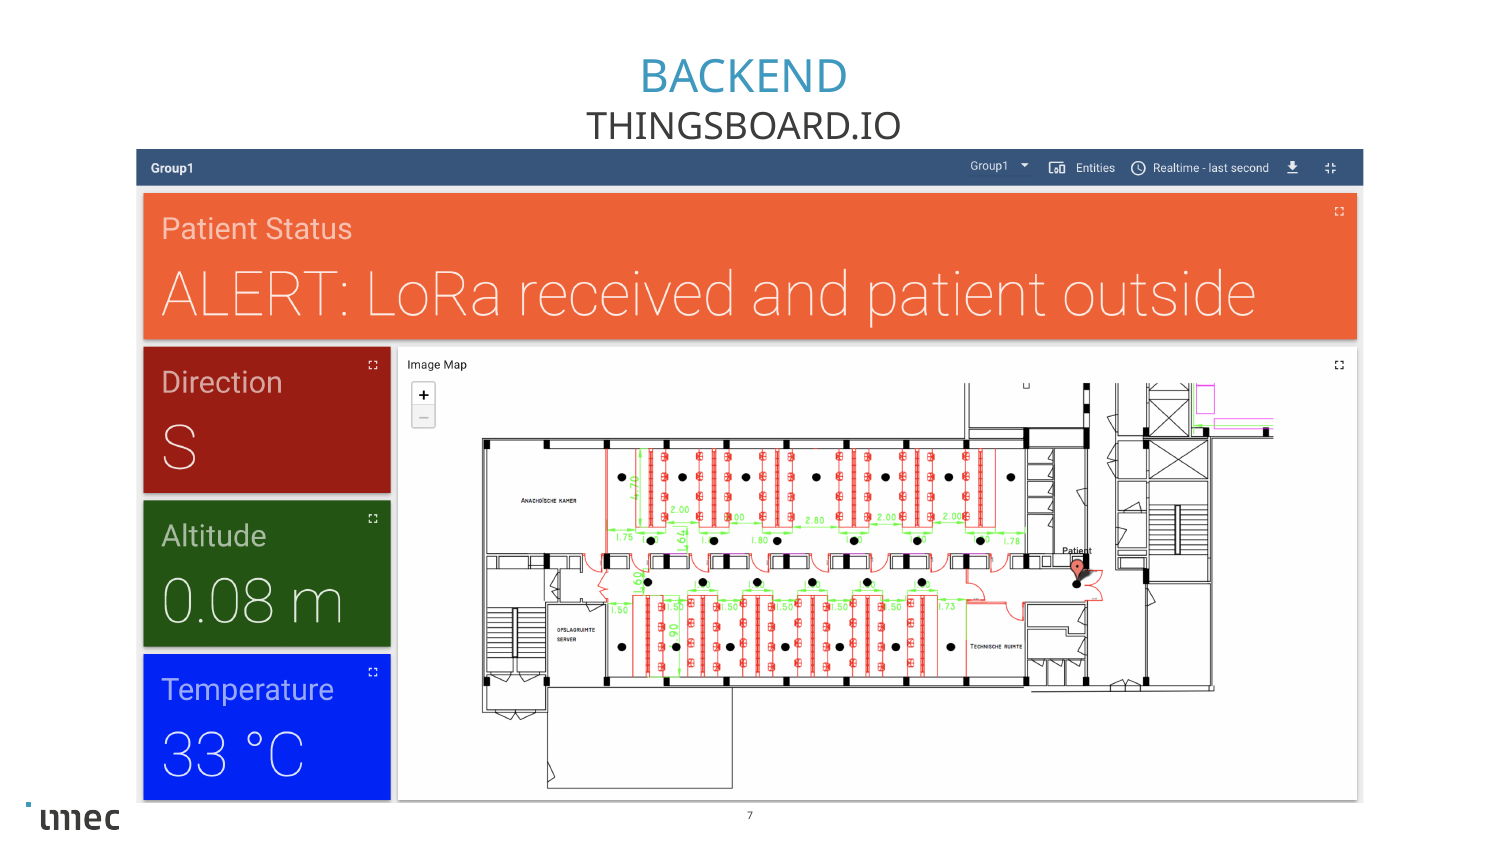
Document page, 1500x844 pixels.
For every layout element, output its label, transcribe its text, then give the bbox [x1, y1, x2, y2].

picture [136, 149, 1364, 804]
slide_number 7 [679, 811, 821, 831]
list Thingsboard.IO [26, 94, 1463, 156]
picture [26, 802, 119, 830]
title Backend [26, 38, 1463, 94]
